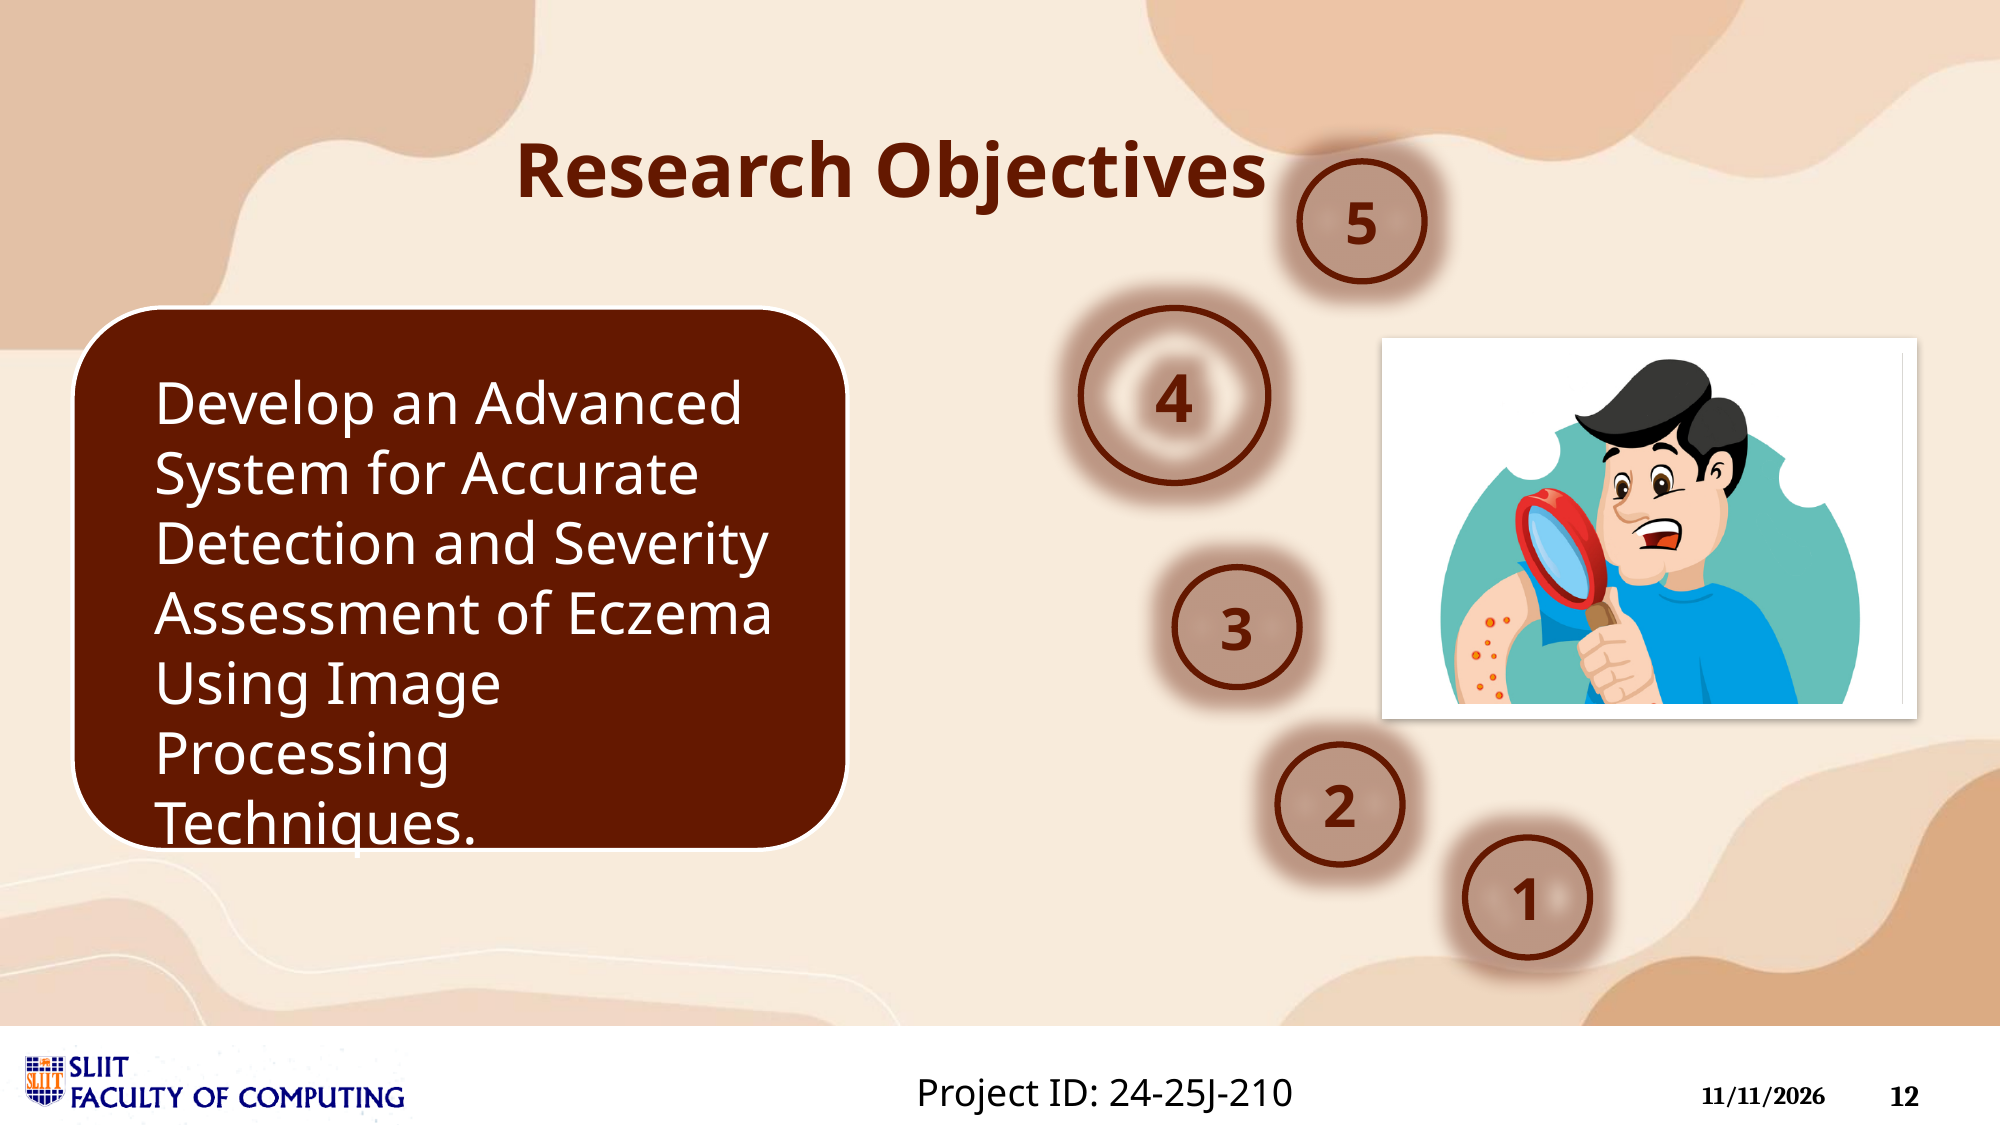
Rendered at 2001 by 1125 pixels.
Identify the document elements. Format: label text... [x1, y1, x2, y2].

text_box Project ID: 24-25J-210 [703, 1060, 1507, 1124]
picture [0, 1045, 413, 1125]
picture [0, 0, 2000, 1026]
